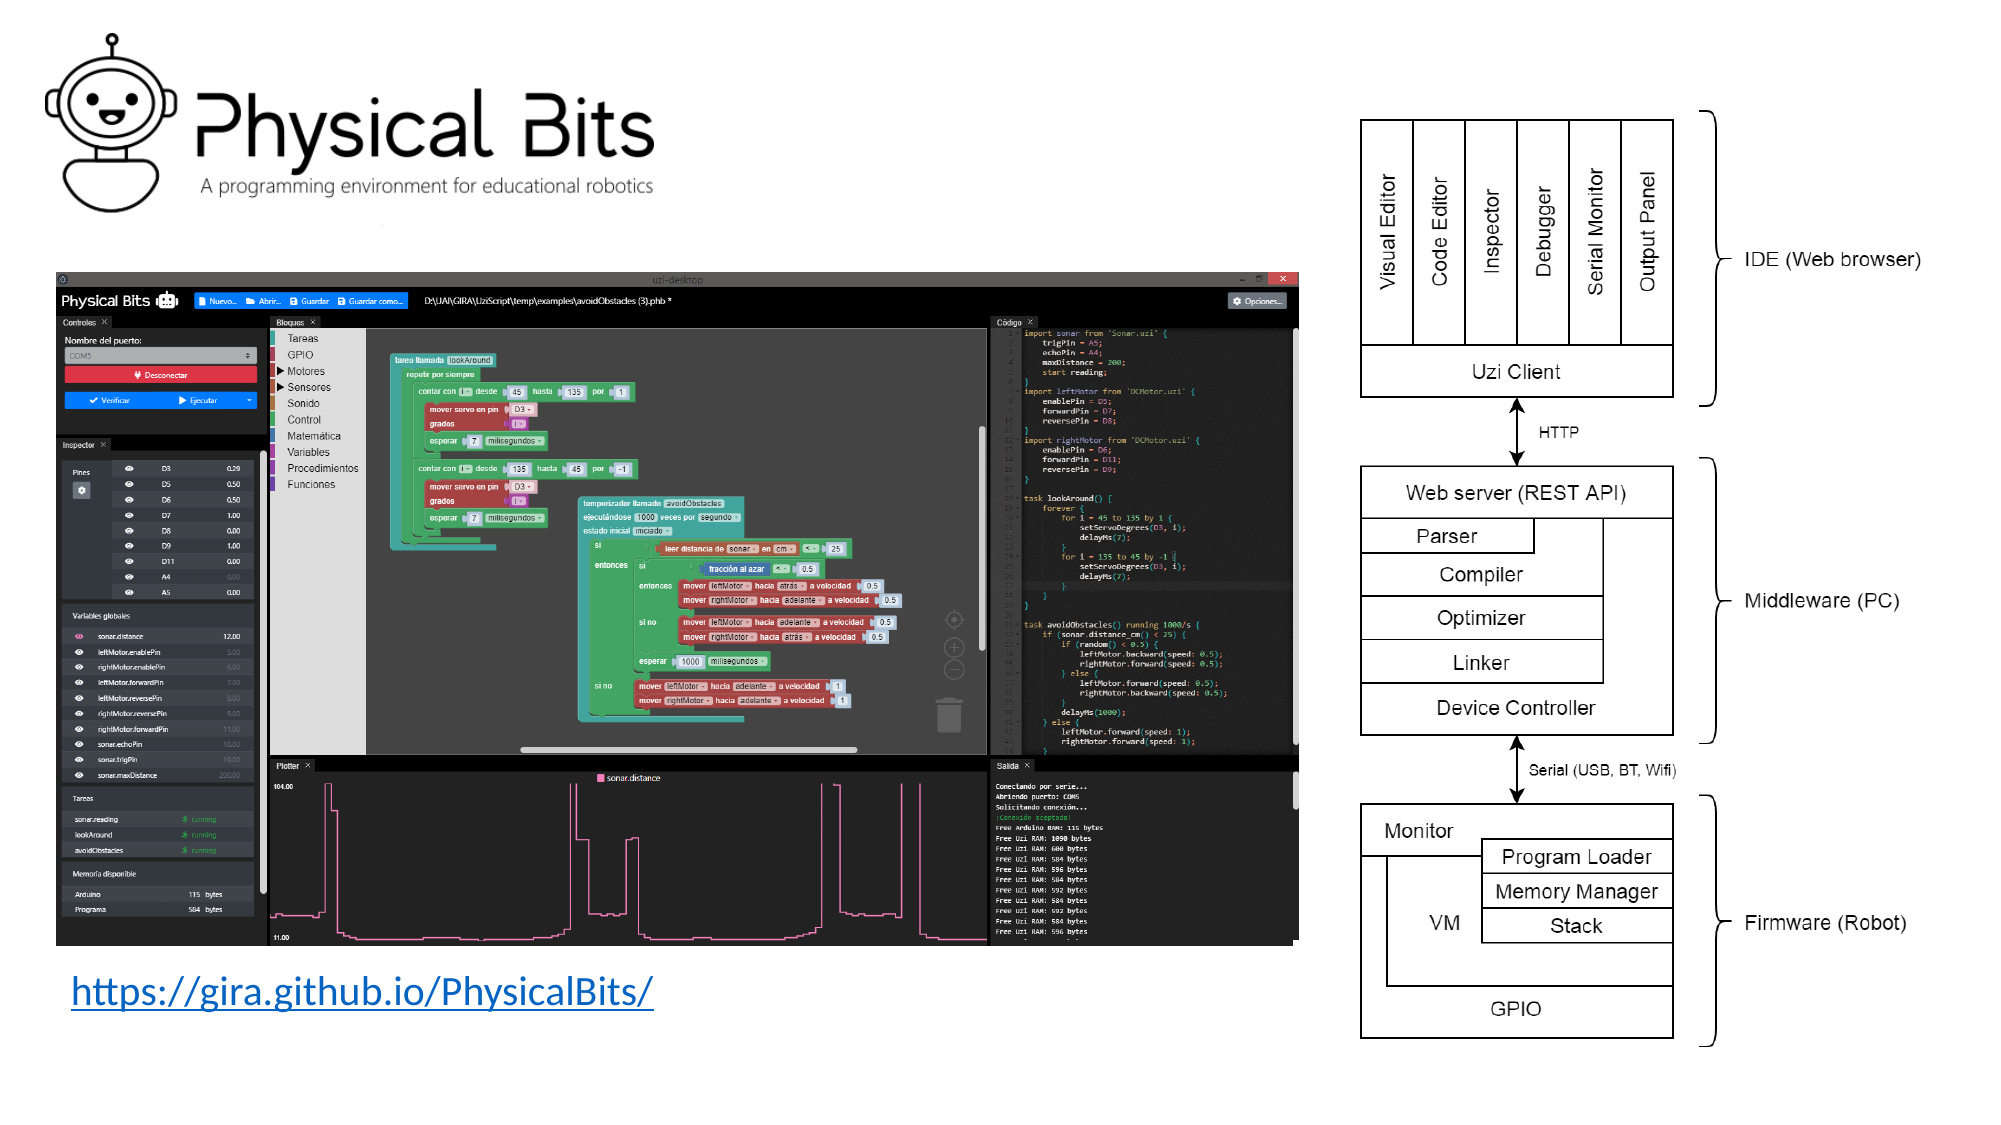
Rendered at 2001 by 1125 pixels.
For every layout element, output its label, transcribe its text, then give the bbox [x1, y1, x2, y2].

picture [56, 272, 1299, 946]
text_box https://gira.github.io/PhysicalBits/ [56, 956, 1116, 1022]
picture [1324, 110, 1944, 1047]
picture [45, 33, 654, 226]
